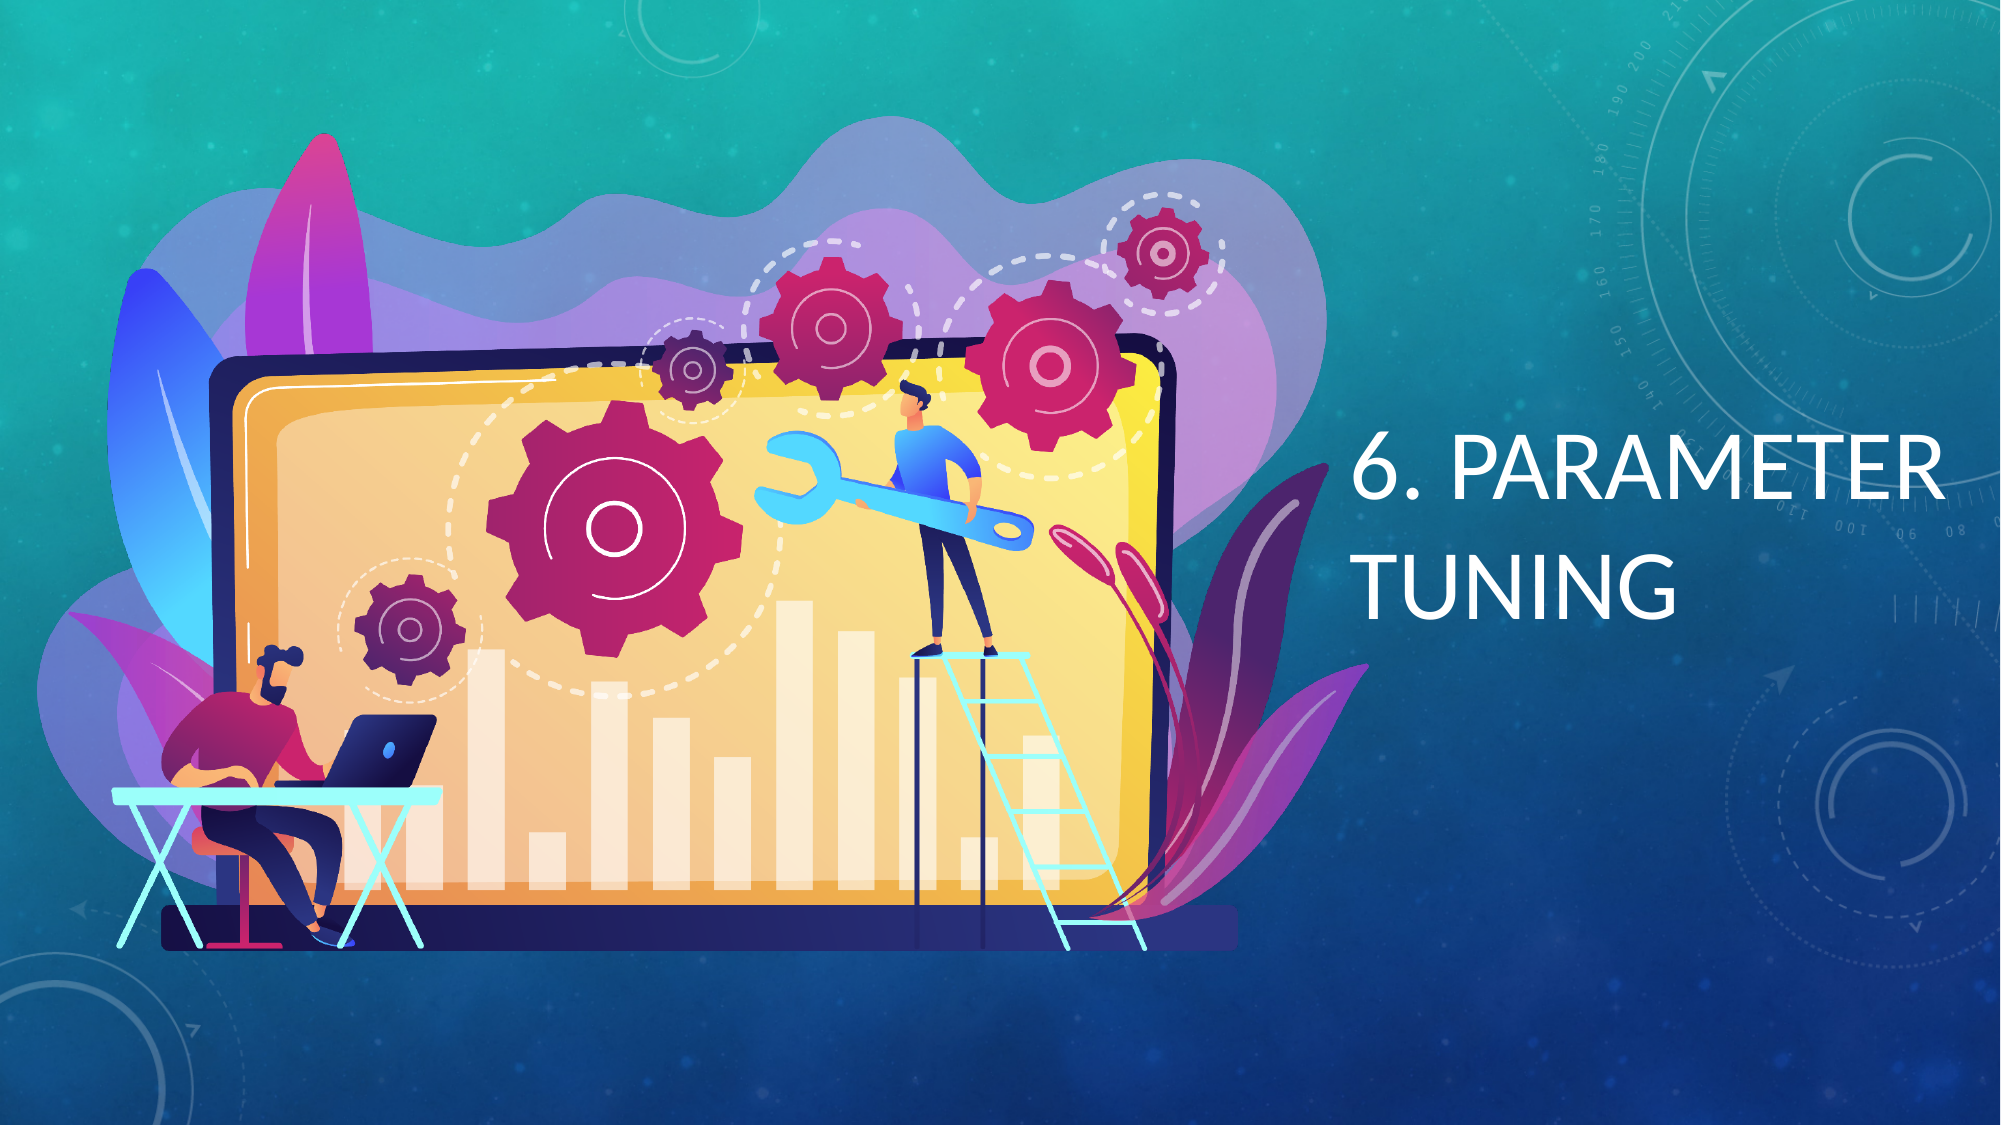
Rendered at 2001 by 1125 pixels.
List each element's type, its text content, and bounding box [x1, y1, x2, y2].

text_box 6. PARAMETER TUNING [1373, 392, 2000, 647]
picture [0, 0, 2001, 1125]
